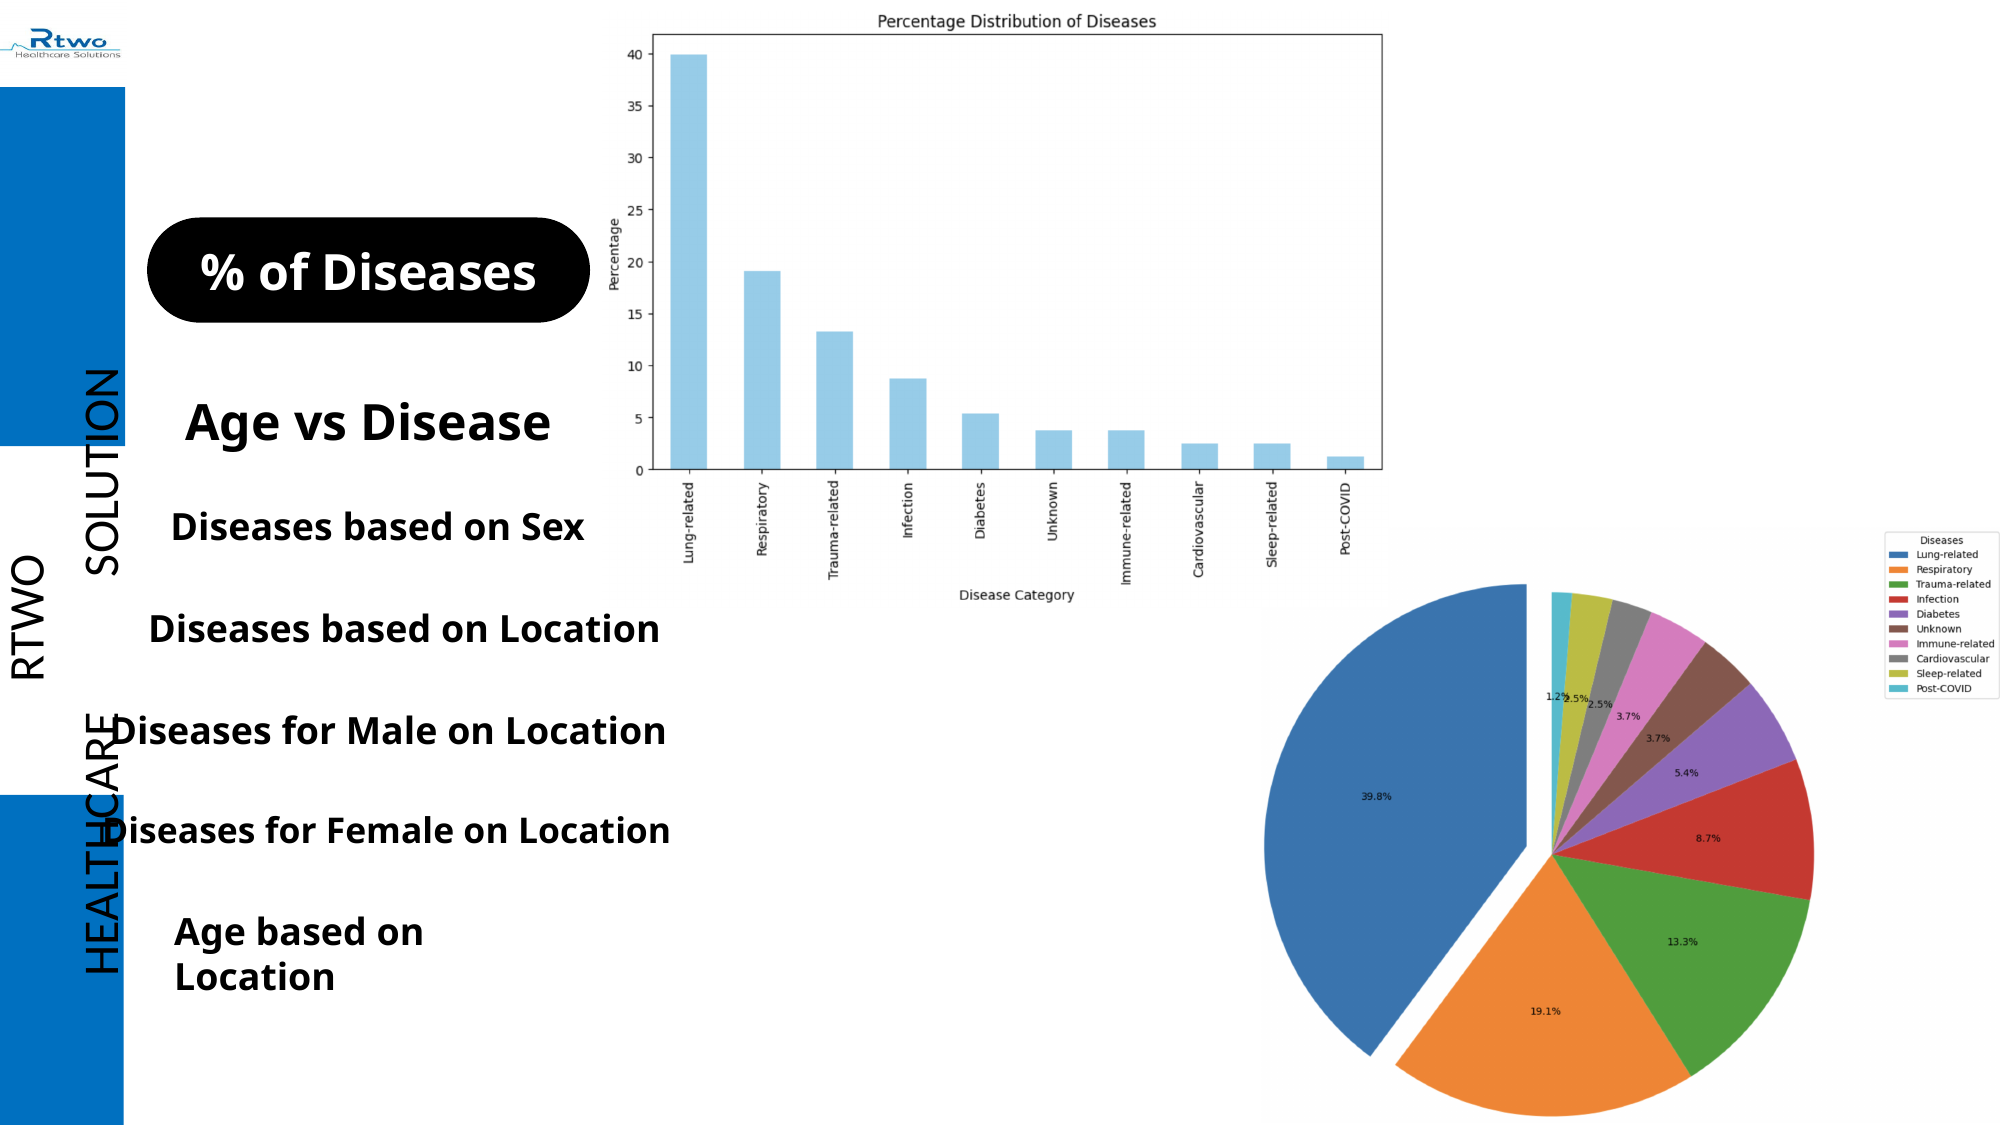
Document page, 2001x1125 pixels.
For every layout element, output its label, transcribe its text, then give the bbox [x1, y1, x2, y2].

picture [602, 11, 2000, 1123]
text_box Diseases based on Sex [145, 495, 602, 556]
text_box Diseases for Male on Location [136, 699, 733, 760]
text_box [162, 309, 575, 324]
text_box Diseases based on Location [136, 597, 751, 658]
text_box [0, 0, 136, 1125]
text_box Age based on Location [159, 900, 578, 1005]
text_box Diseases for Female on Location [136, 801, 785, 859]
text_box Age vs Disease [136, 383, 602, 459]
text_box [160, 216, 577, 233]
text_box % of Diseases [136, 233, 602, 309]
